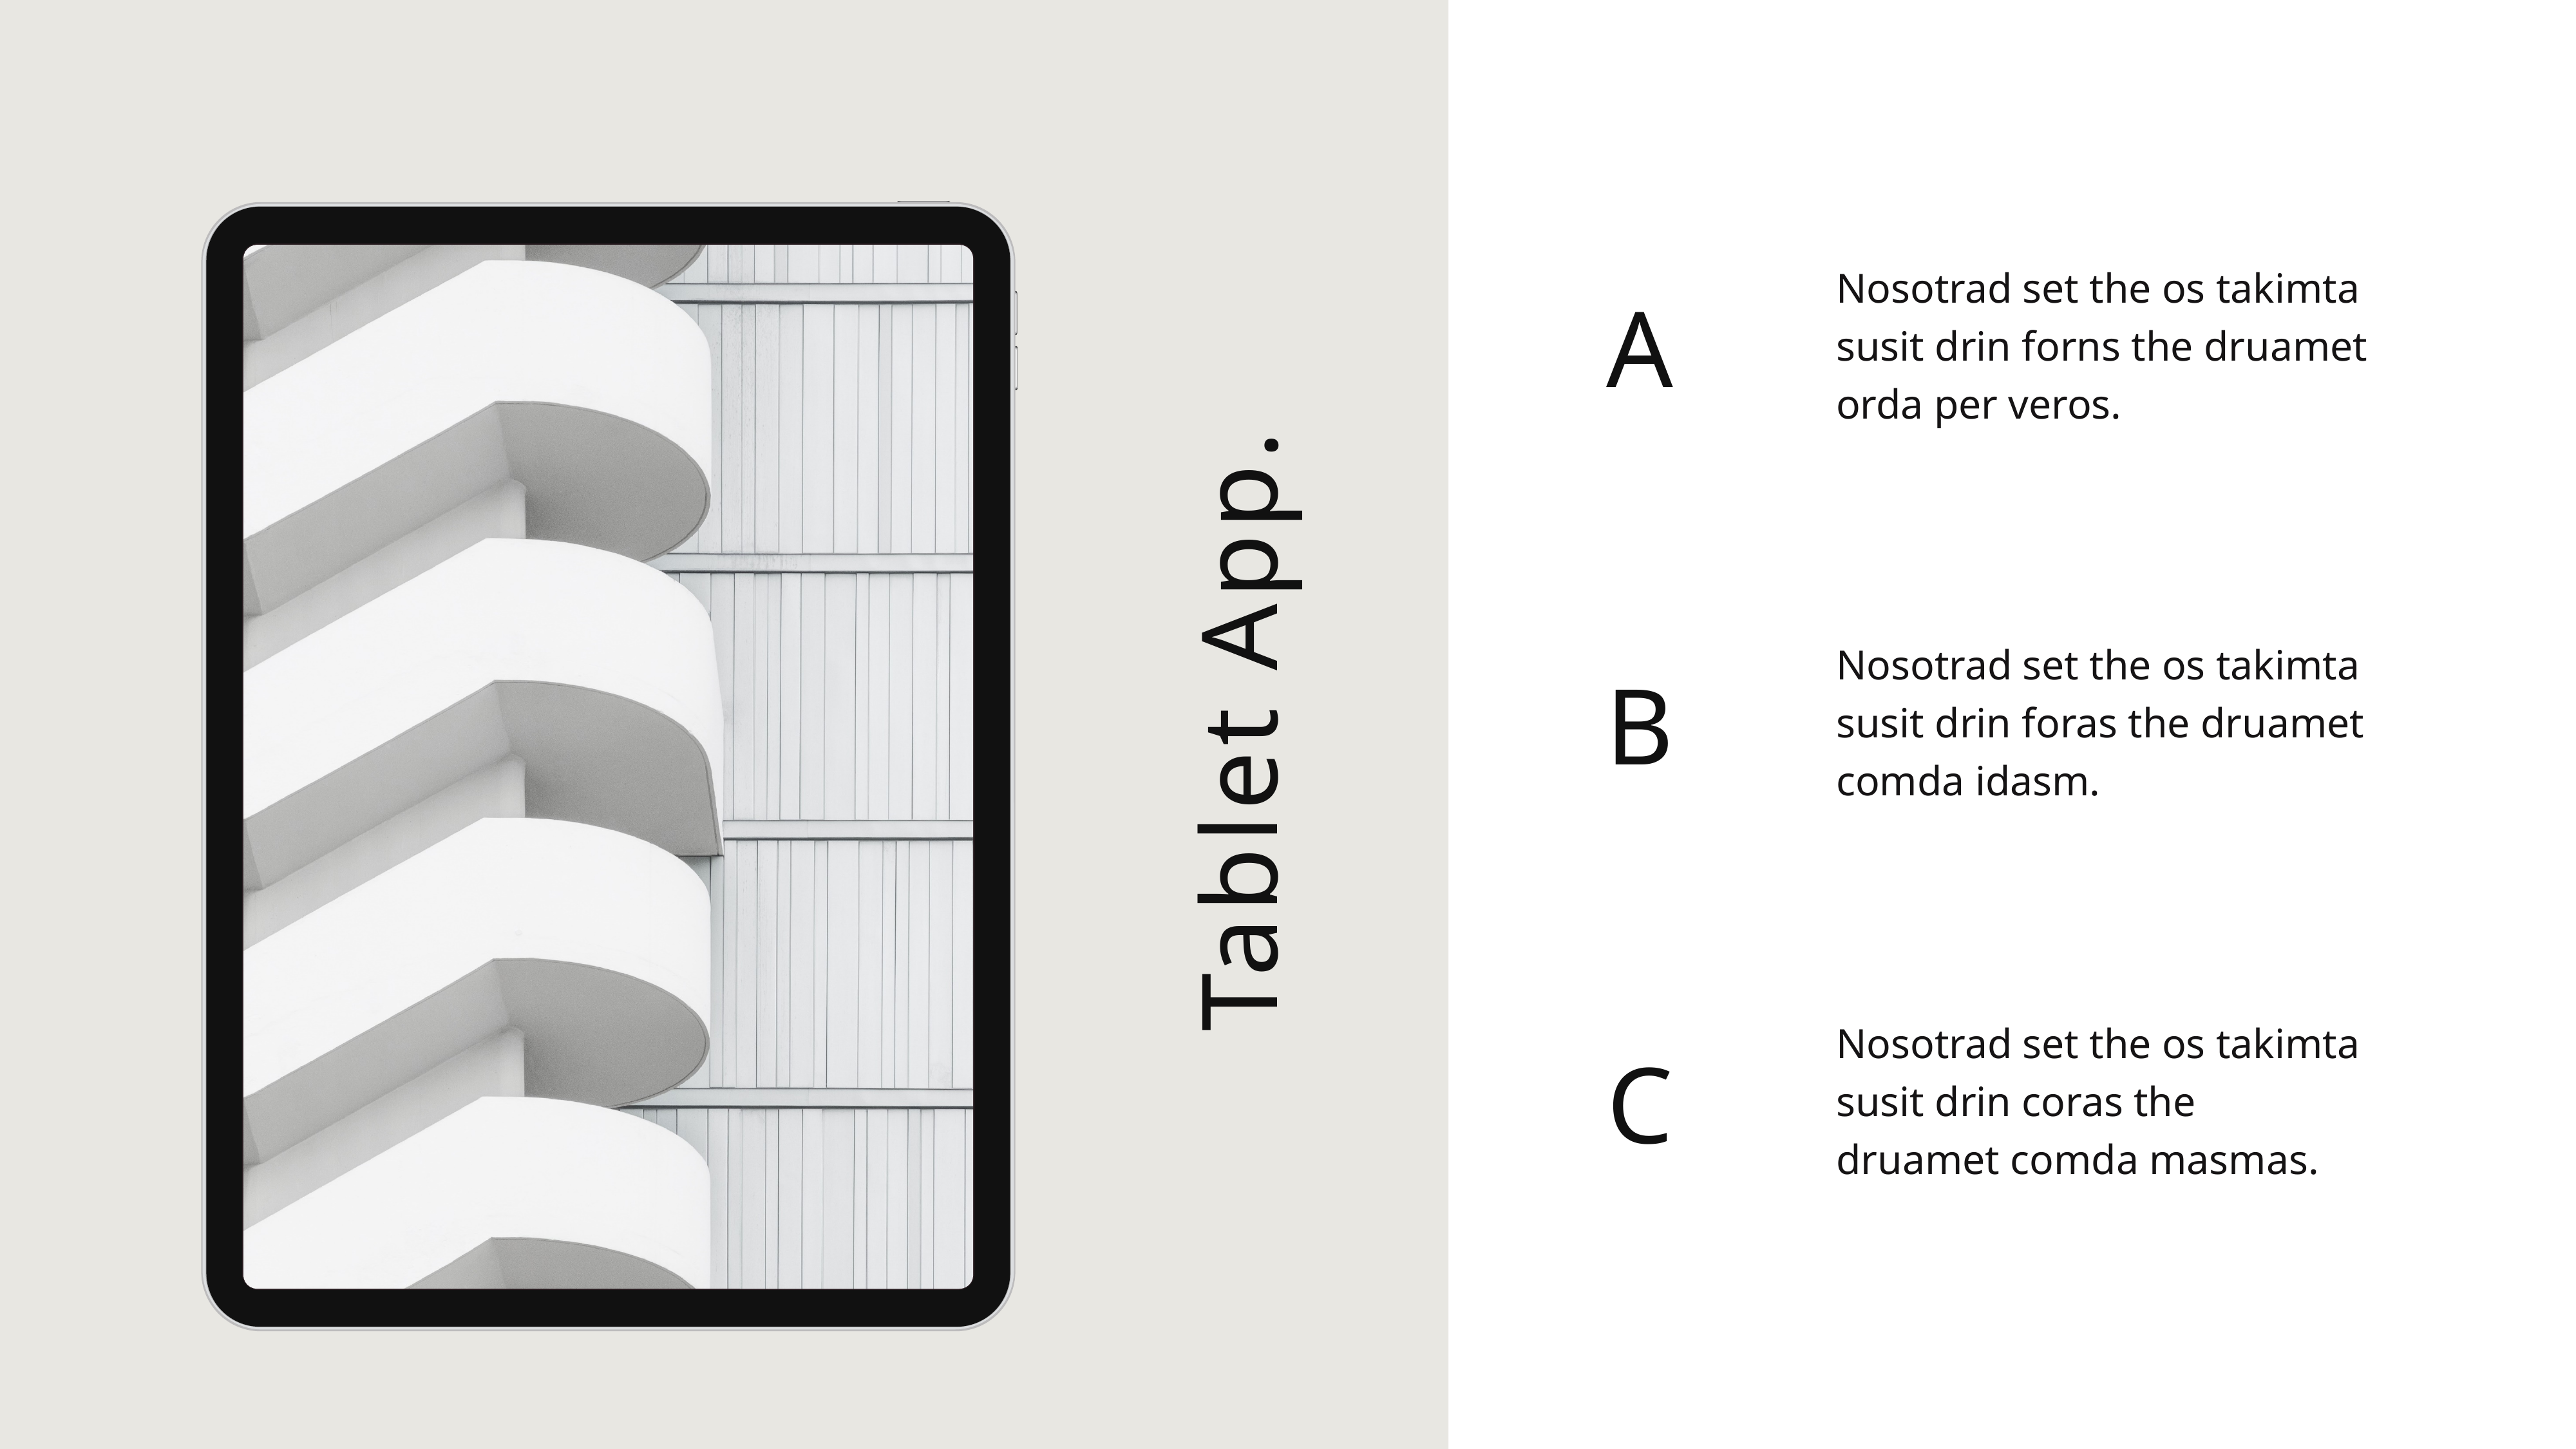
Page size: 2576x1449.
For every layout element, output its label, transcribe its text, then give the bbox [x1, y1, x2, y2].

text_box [201, 201, 1018, 1332]
text_box Tablet App. [1168, 409, 1303, 1054]
picture [243, 244, 974, 1289]
text_box [0, 0, 1449, 1449]
text_box Nosotrad set the os takimta susit drin foras the druamet comda idasm. [1831, 625, 2375, 809]
text_box Nosotrad set the os takimta susit drin forns the druamet orda per veros. [1831, 248, 2375, 431]
text_box B [1542, 660, 1738, 786]
text_box A [1542, 283, 1738, 408]
text_box C [1542, 1039, 1738, 1164]
text_box Nosotrad set the os takimta susit drin coras the druamet comda masmas. [1831, 1004, 2375, 1188]
